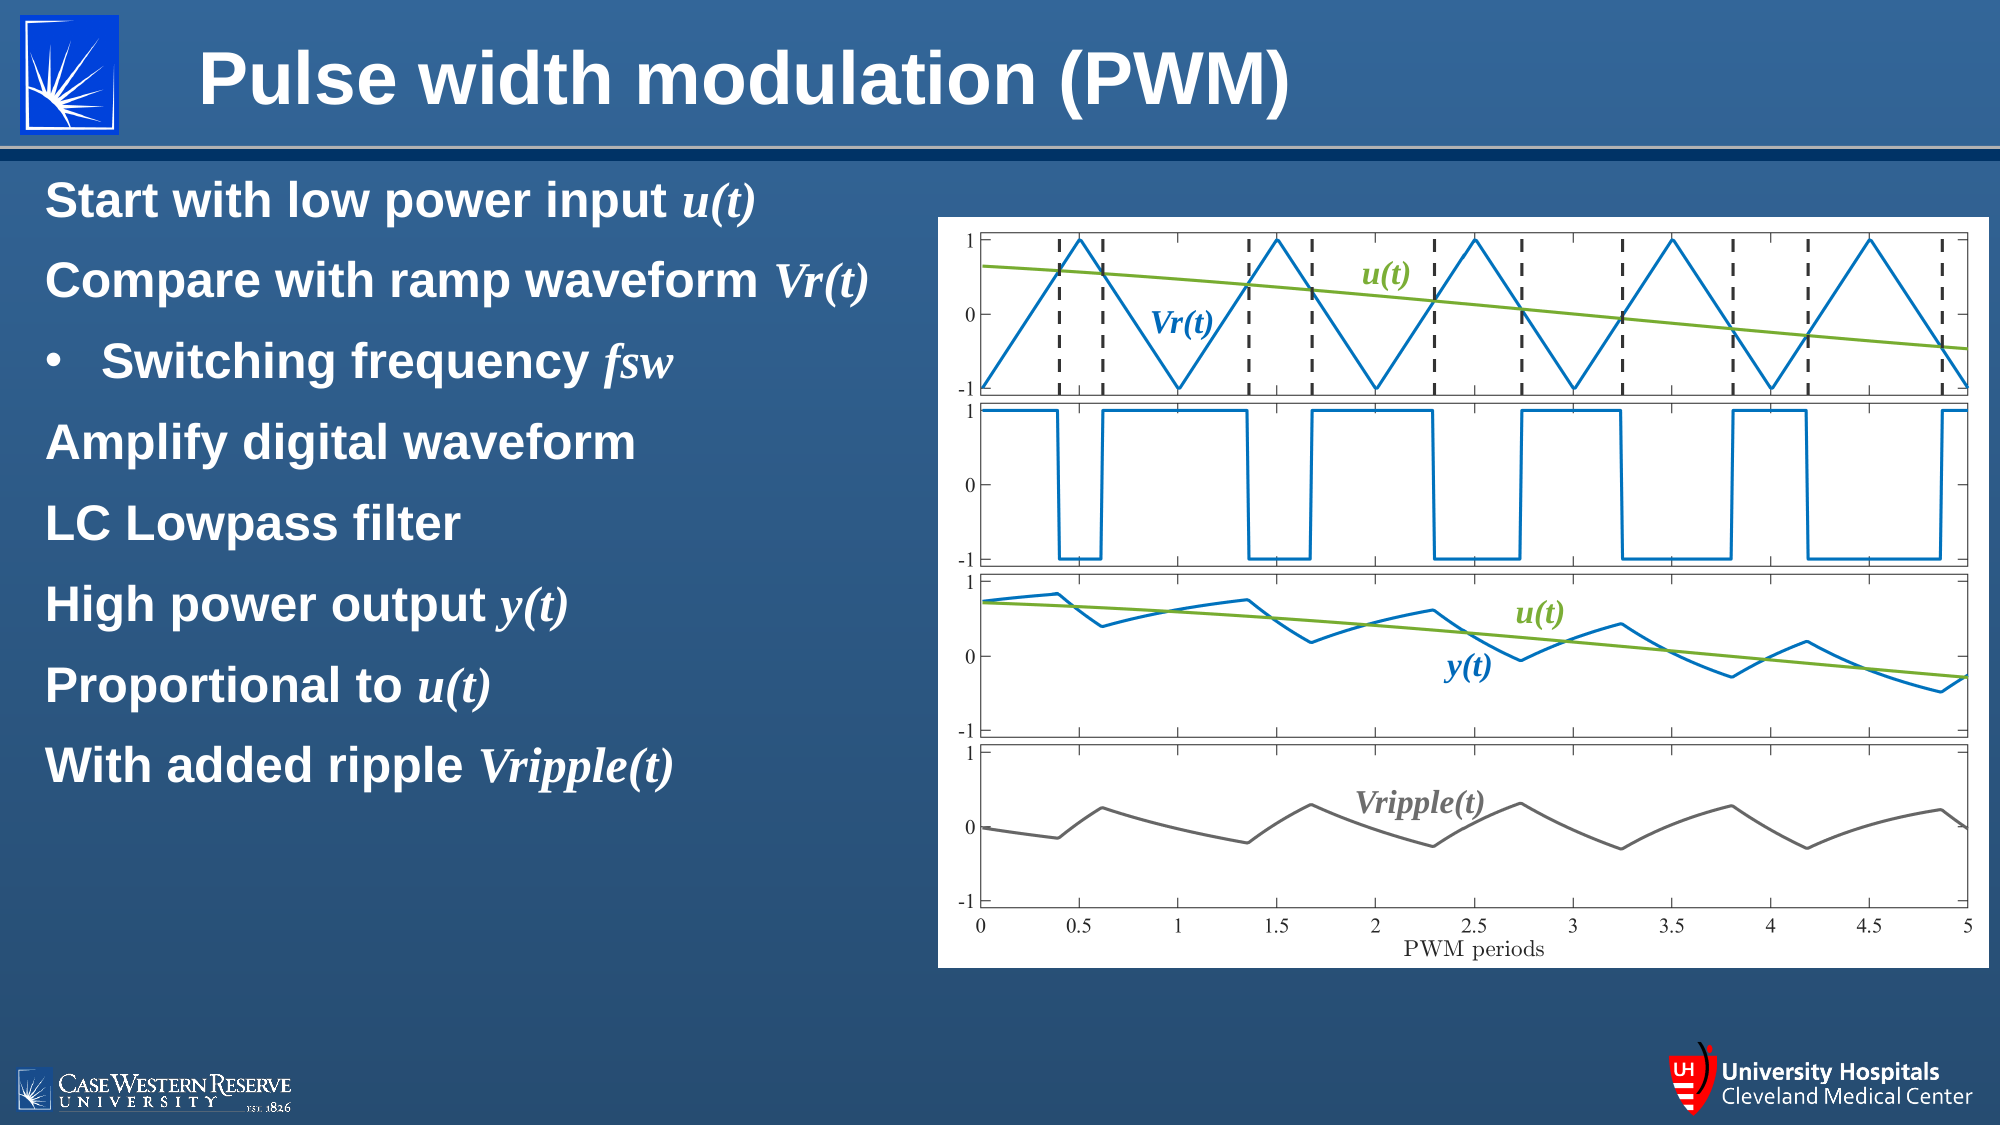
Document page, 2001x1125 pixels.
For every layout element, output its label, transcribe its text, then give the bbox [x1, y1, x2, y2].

picture [16, 1067, 291, 1112]
picture [20, 15, 119, 135]
picture [1668, 1041, 2000, 1125]
text_box Start with low power input u(t) Compare with ramp waveform Vr(t) Switching frequency fsw Amplify digital waveform LC Lowpass filter High power output y(t) Proportional to u(t) With added ripple Vripple(t) [30, 159, 892, 801]
picture [938, 217, 1990, 968]
title Pulse width modulation (PWM) [183, 0, 2000, 150]
